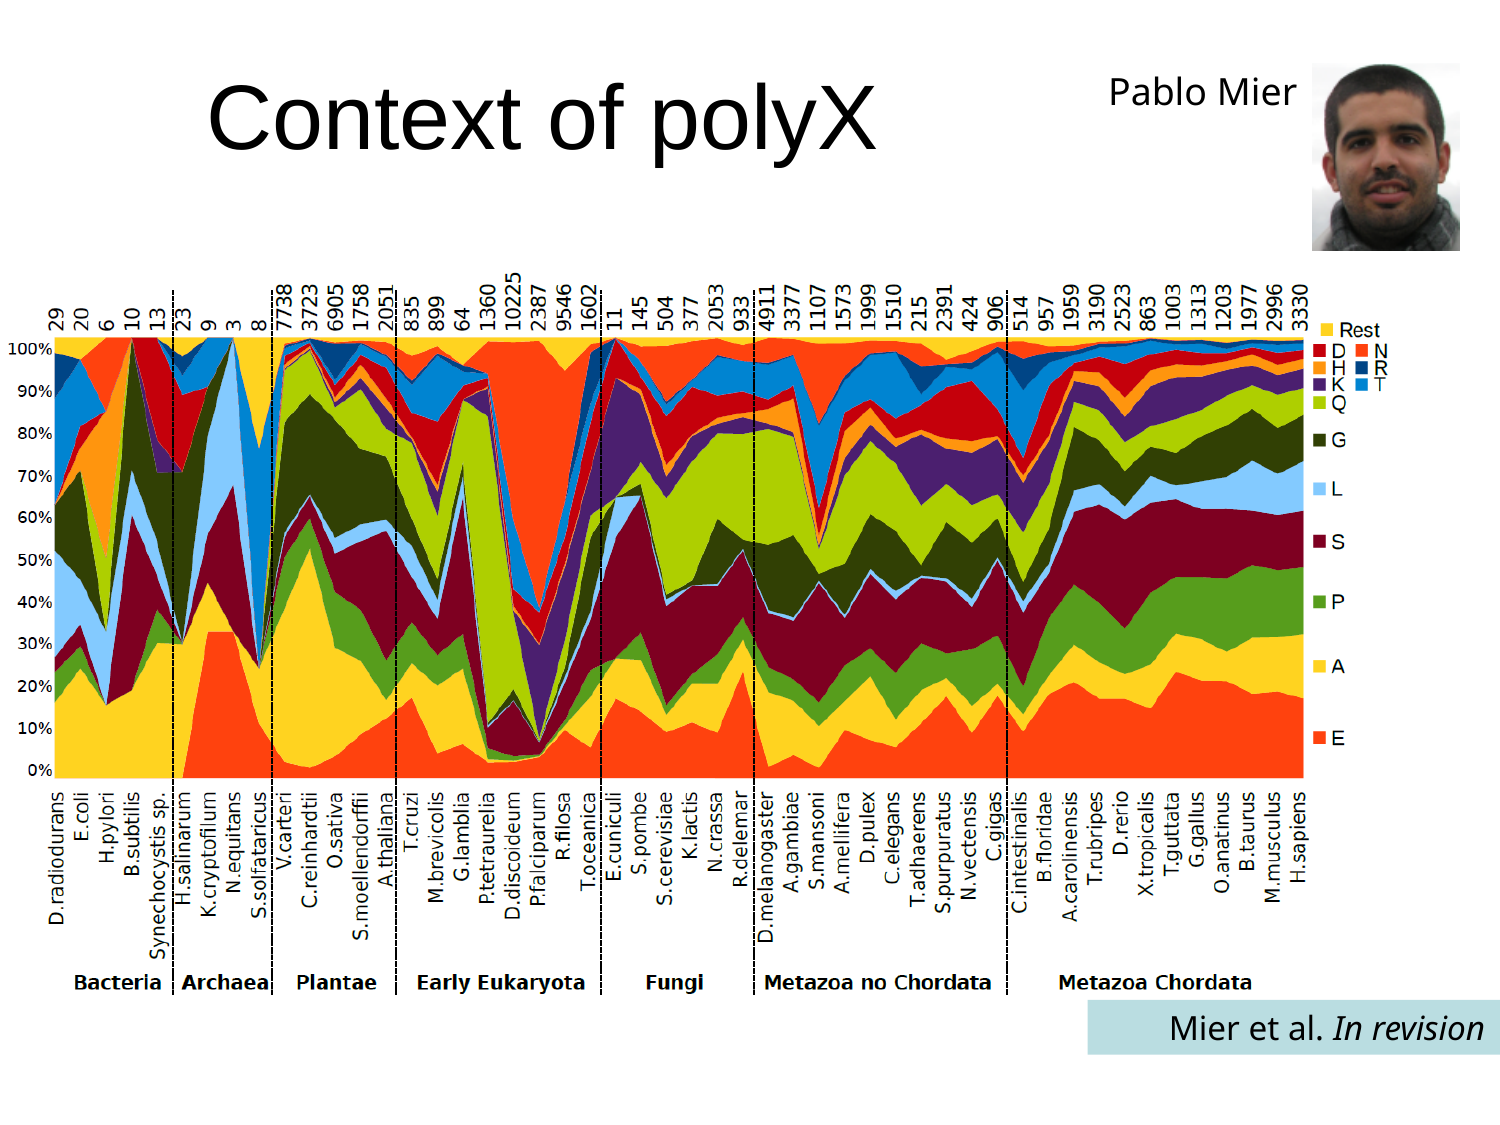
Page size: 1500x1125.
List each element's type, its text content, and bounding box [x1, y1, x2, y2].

picture [1312, 63, 1460, 252]
text_box Pablo Mier [1039, 60, 1313, 121]
title Context of polyX [37, 0, 1049, 226]
text_box Mier et al. In revision [1087, 999, 1500, 1055]
picture [5, 261, 1391, 1002]
